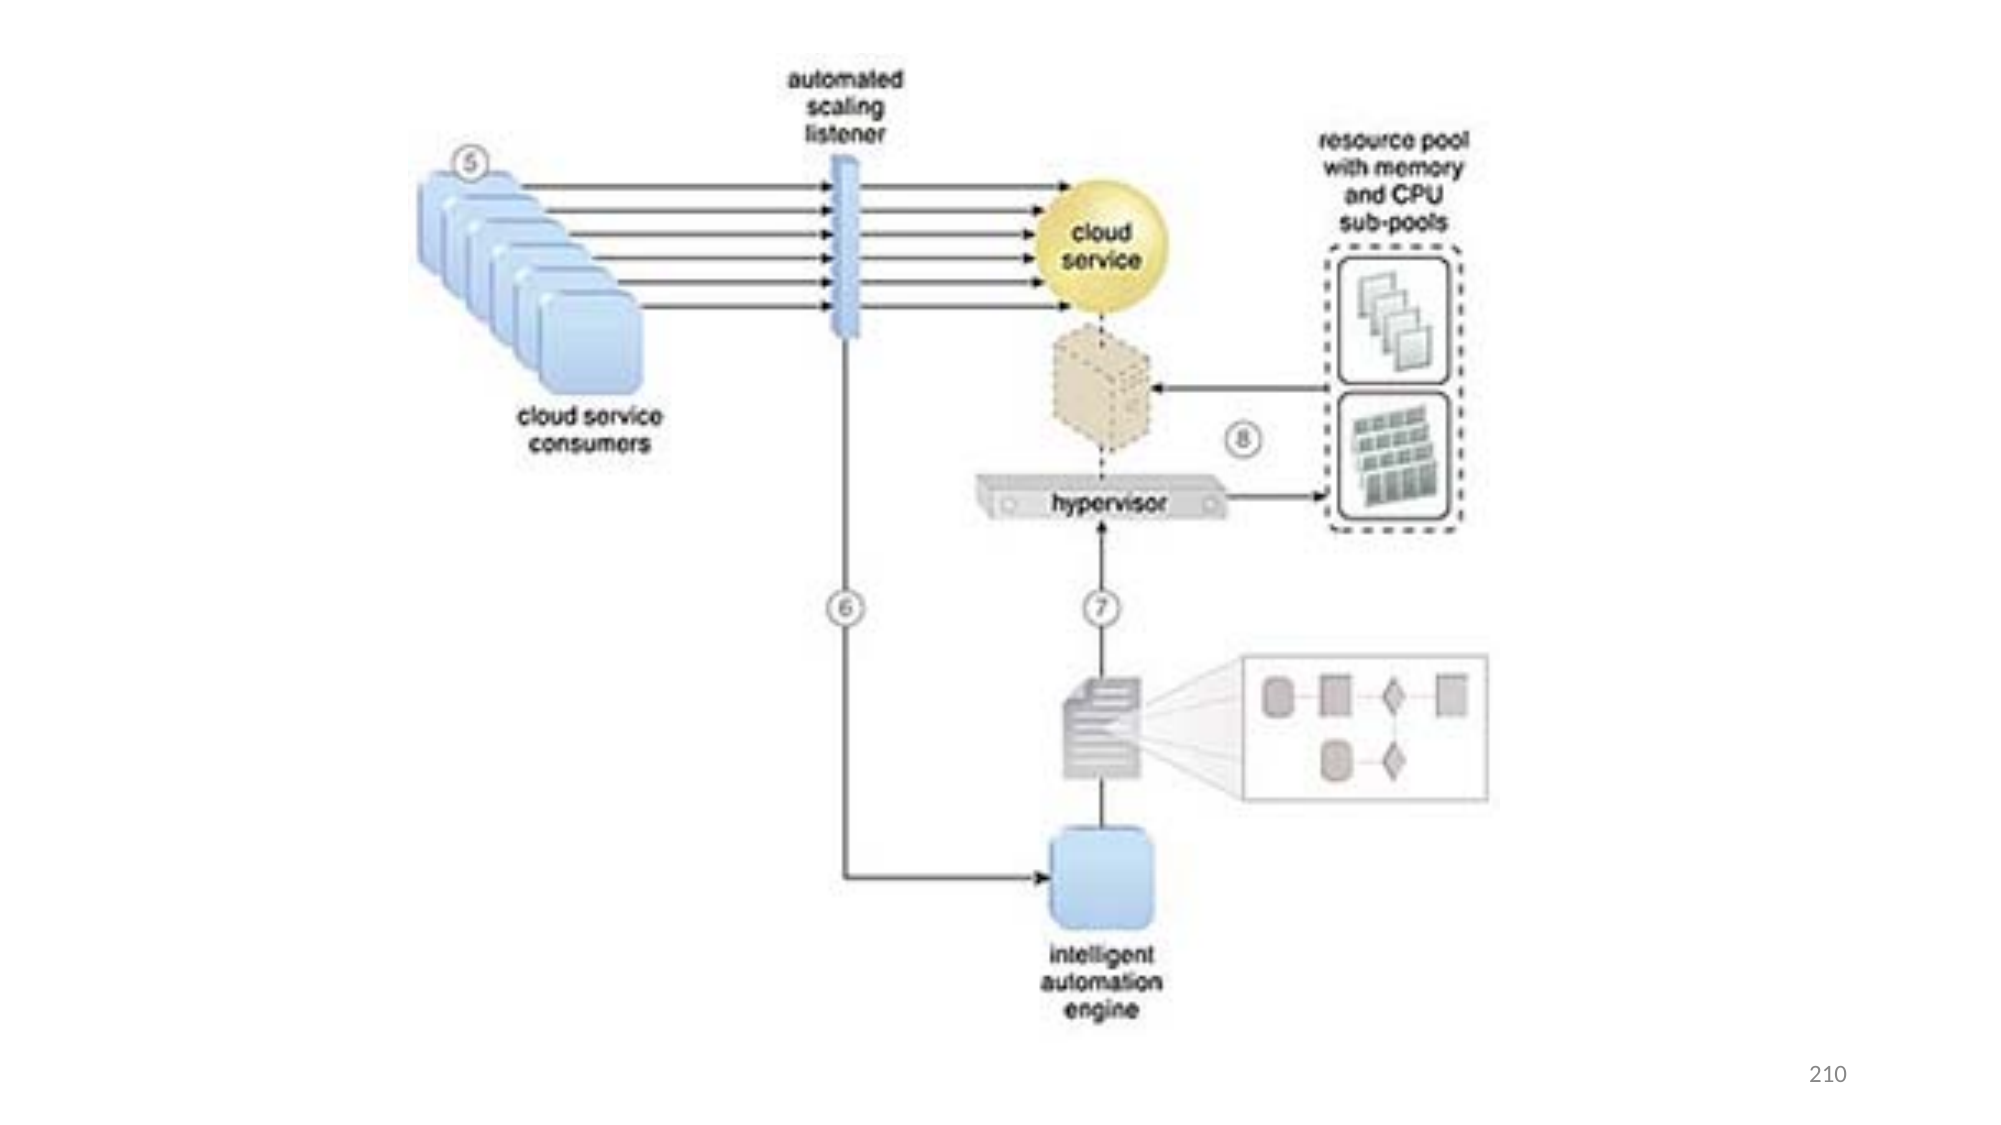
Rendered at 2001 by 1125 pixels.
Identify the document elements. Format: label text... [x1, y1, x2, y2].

picture [408, 53, 1500, 1043]
slide_number 210 [1412, 1042, 1863, 1103]
